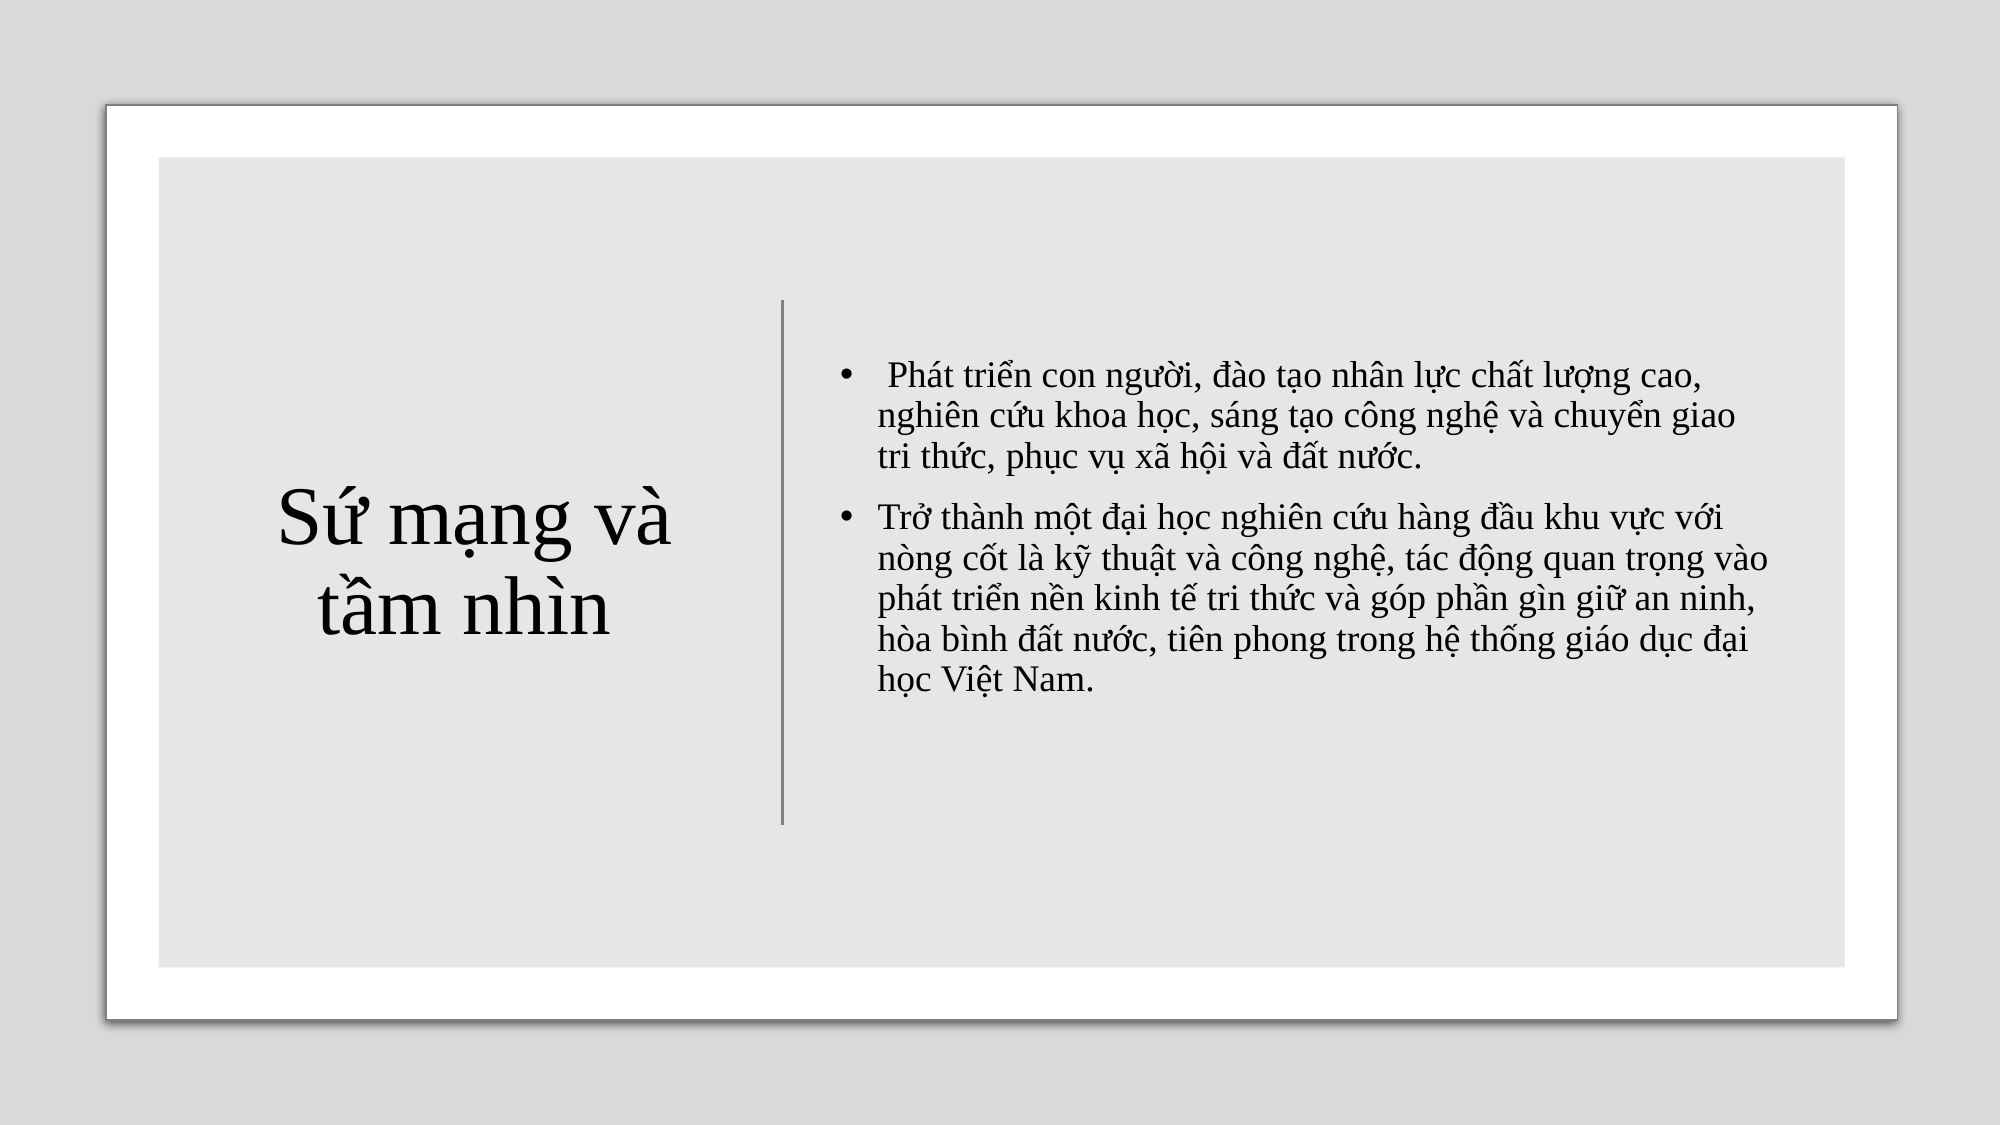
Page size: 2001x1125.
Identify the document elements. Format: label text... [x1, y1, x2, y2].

list Phát triển con người, đào tạo nhân lực chất lượng cao, nghiên cứu khoa học, sáng tạo công nghệ và chuyển giao tri thức, phục vụ xã hội và đất nước. Trở thành một đại học nghiên cứu hàng đầu khu vực với nòng cốt là kỹ thuật và công nghệ, tác động quan trọng vào phát triển nền kinh tế tri thức và góp phần gìn giữ an ninh, hòa bình đất nước, tiên phong trong hệ thống giáo dục đại học Việt Nam. [825, 224, 1789, 900]
text_box [158, 156, 1846, 968]
title Sứ mạng và tầm nhìn [211, 224, 738, 900]
text_box [0, 0, 2000, 1125]
text_box [105, 104, 1898, 1021]
